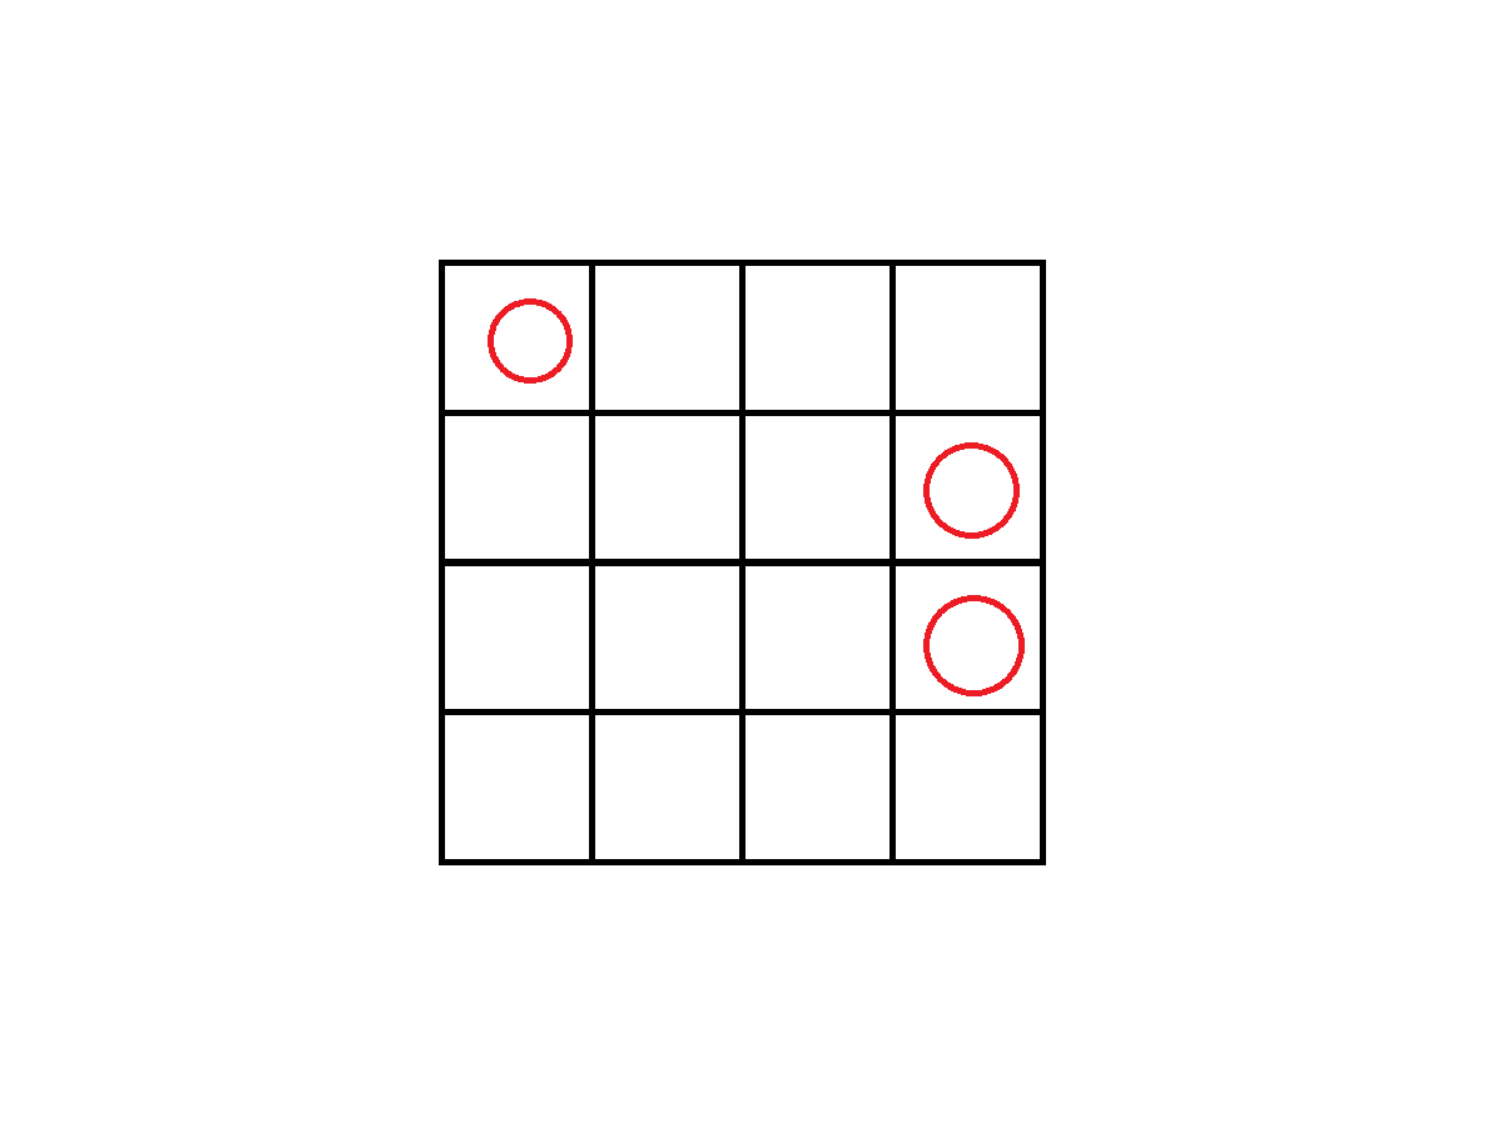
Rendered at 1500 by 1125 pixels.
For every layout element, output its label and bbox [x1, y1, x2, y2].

picture [380, 236, 1120, 889]
